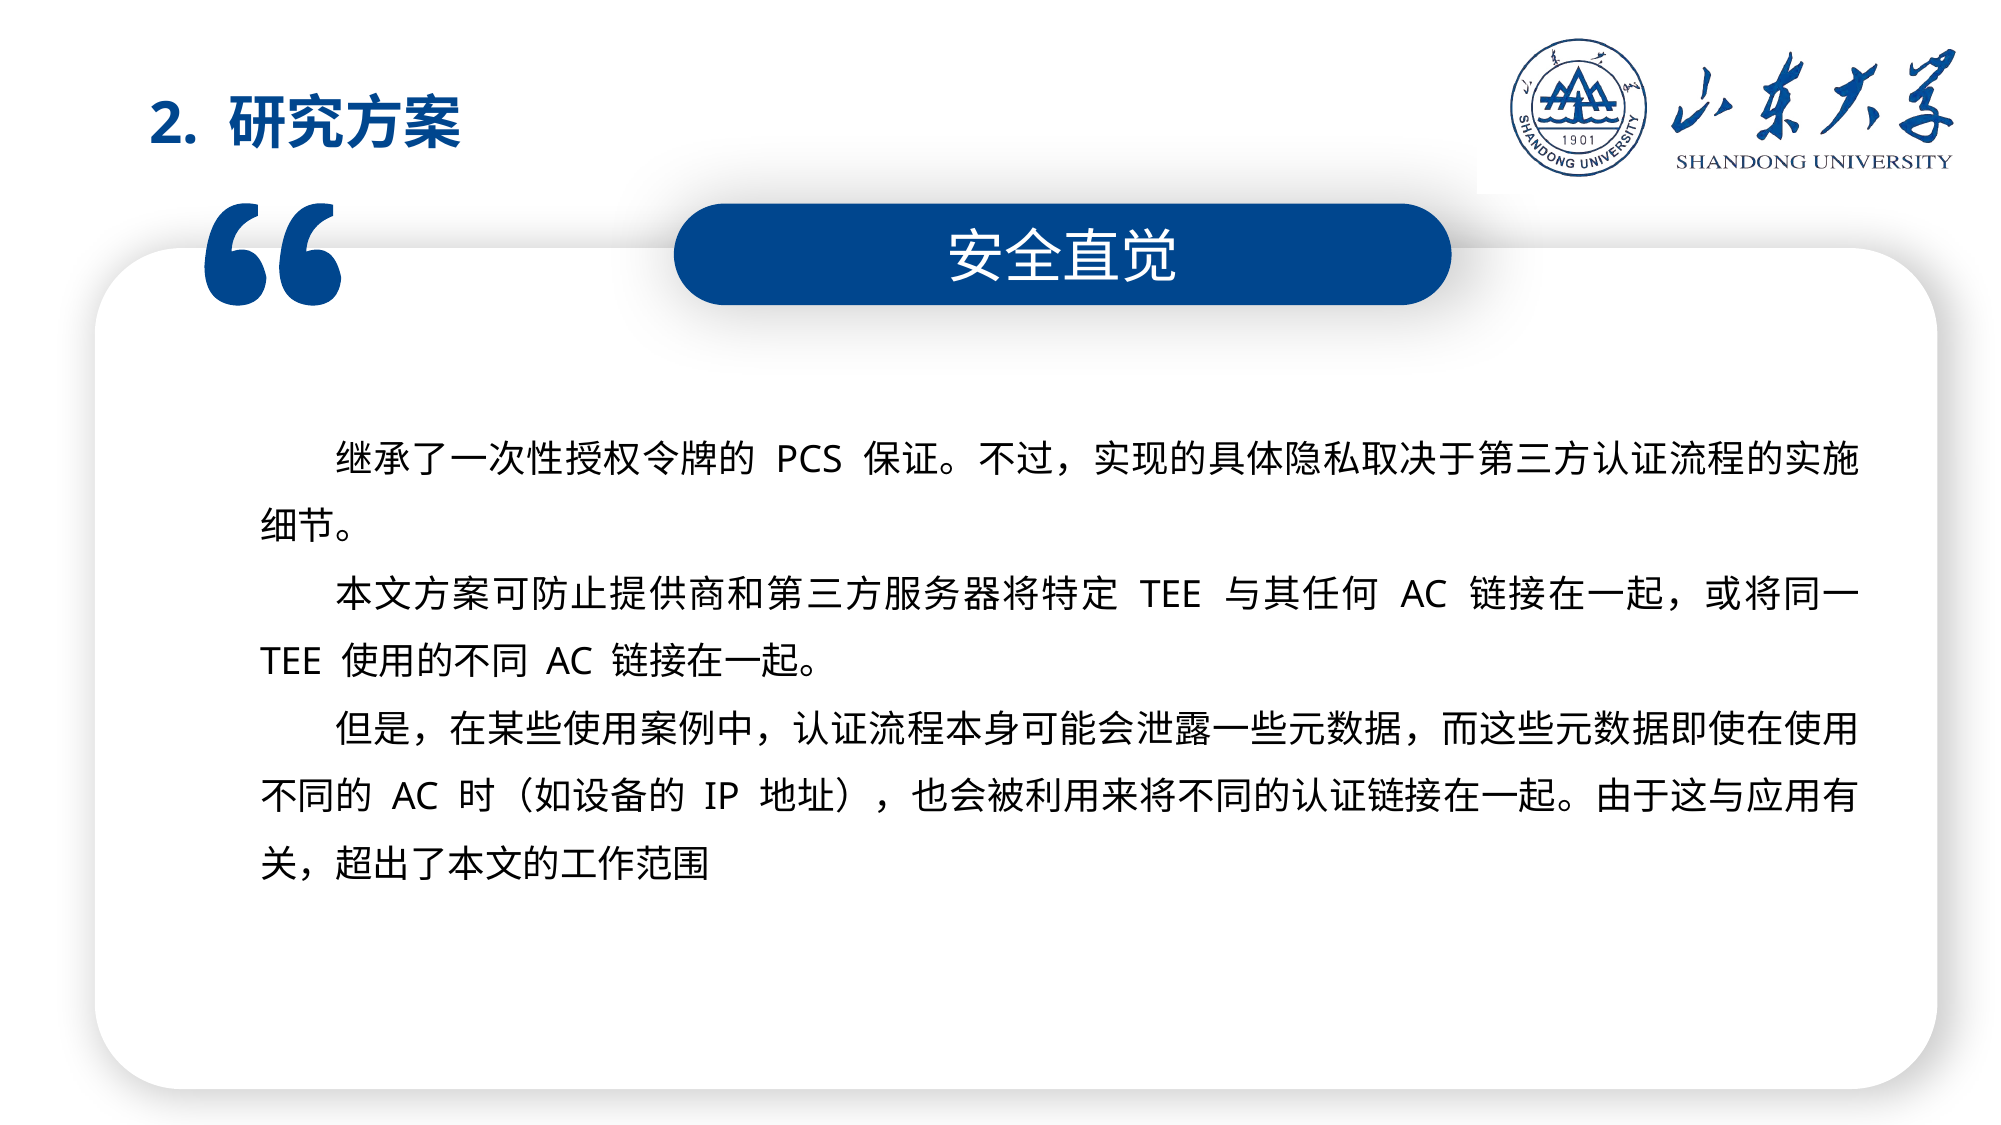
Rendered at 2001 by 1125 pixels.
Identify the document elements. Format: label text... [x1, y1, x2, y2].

text_box [203, 202, 268, 307]
text_box 2. 研究方案 [134, 77, 1476, 163]
text_box 安全直觉 [672, 202, 1453, 307]
text_box [278, 202, 343, 307]
text_box 继承了一次性授权令牌的 PCS 保证。不过，实现的具体隐私取决于第三方认证流程的实施细节。 本文方案可防止提供商和第三方服务器将特定 TEE 与其任何 AC 链接在一起，或将同一 TEE 使用的不同 AC 链接在一起。 但是，在某些使用案例中，认证流程本身可能会泄露一些元数据，而这些元数据即使在使用不同的 AC 时（如设备的 IP 地址），也会被利用来将不同的认证链接在一起。由于这与应用有关，超出了本文的工作范围 [245, 404, 1875, 892]
text_box [93, 247, 1939, 1091]
picture [1476, 22, 2000, 194]
